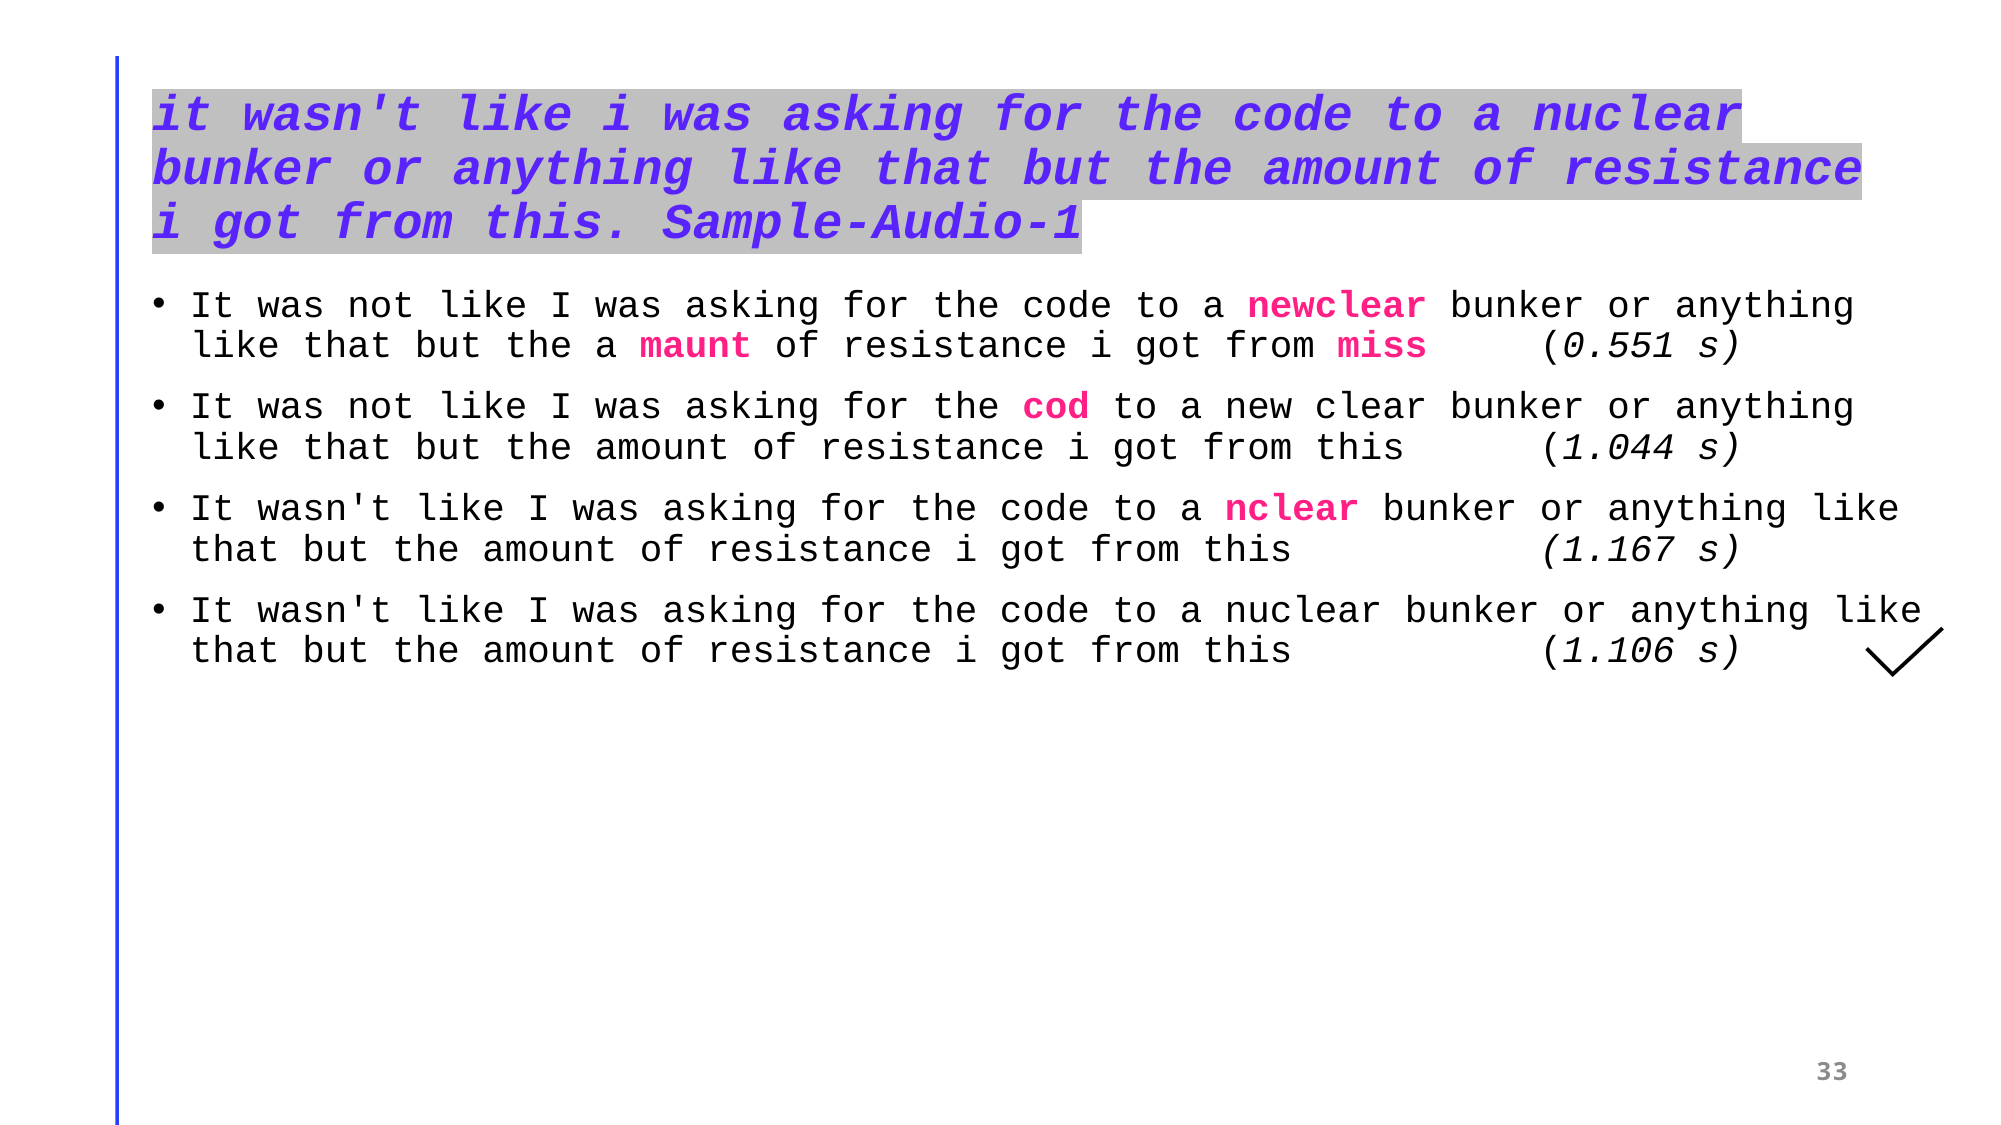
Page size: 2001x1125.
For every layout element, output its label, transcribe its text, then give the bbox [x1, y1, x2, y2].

slide_number 33 [1412, 1042, 1863, 1103]
picture [1862, 611, 1947, 696]
title it wasn't like i was asking for the code to a nuclear bunker or anything like that but the amount of resistance i got from this. Sample-Audio-1 [137, 59, 1933, 277]
list It was not like I was asking for the code to a newclear bunker or anything like that but the a maunt of resistance i got from miss (0.551 s) It was not like I was asking for the cod to a new clear bunker or anything like that but the amount of resistance i got from this (1.044 s) It wasn't like I was asking for the code to a nclear bunker or anything like that but the amount of resistance i got from this (1.167 s) It wasn't like I was asking for the code to a nuclear bunker or anything like that but the amount of resistance i got from this (1.106 s) [137, 277, 1968, 1014]
